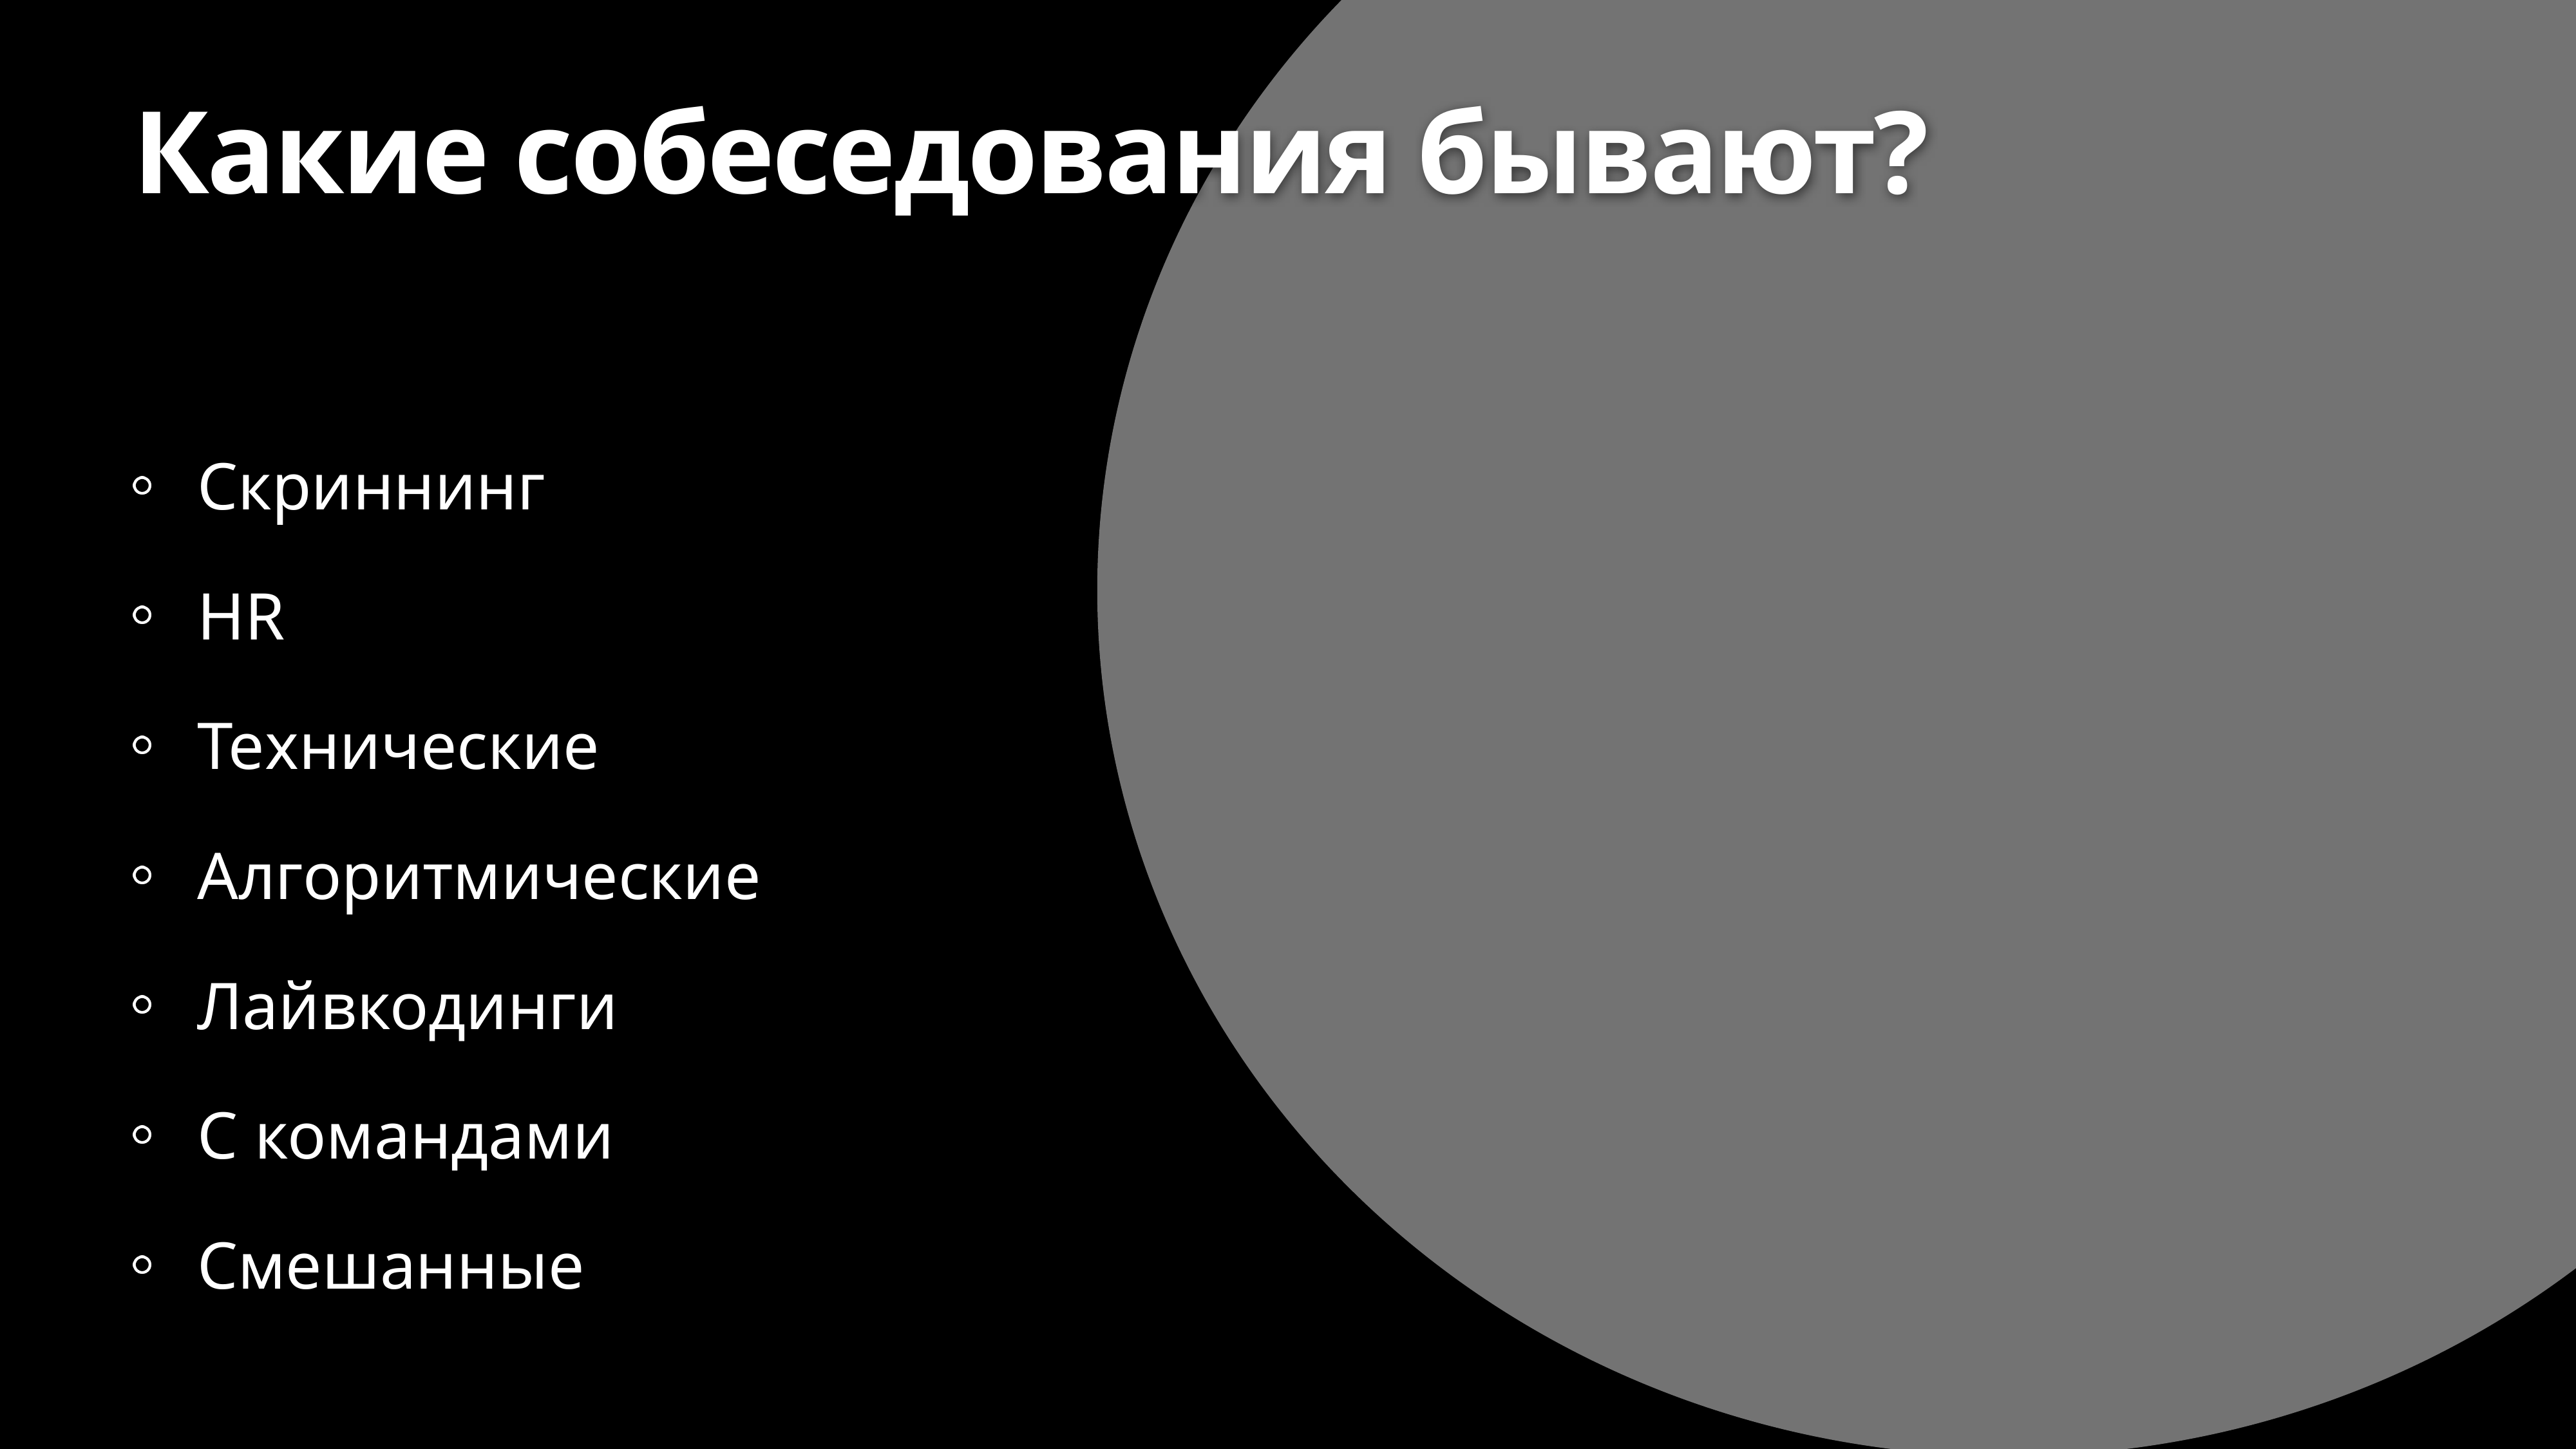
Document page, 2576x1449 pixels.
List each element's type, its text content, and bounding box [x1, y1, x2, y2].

picture [133, 995, 151, 1014]
picture [133, 866, 151, 884]
picture [133, 1125, 151, 1144]
picture [133, 605, 151, 624]
picture [133, 476, 151, 495]
title Какие собеседования бывают? [127, 100, 2449, 252]
text_box [1110, 0, 2576, 1449]
picture [133, 1255, 151, 1274]
list Скриннинг HR Технические Алгоритмические Лайвкодинги С командами Смешанные [127, 448, 2449, 1321]
picture [133, 735, 151, 754]
